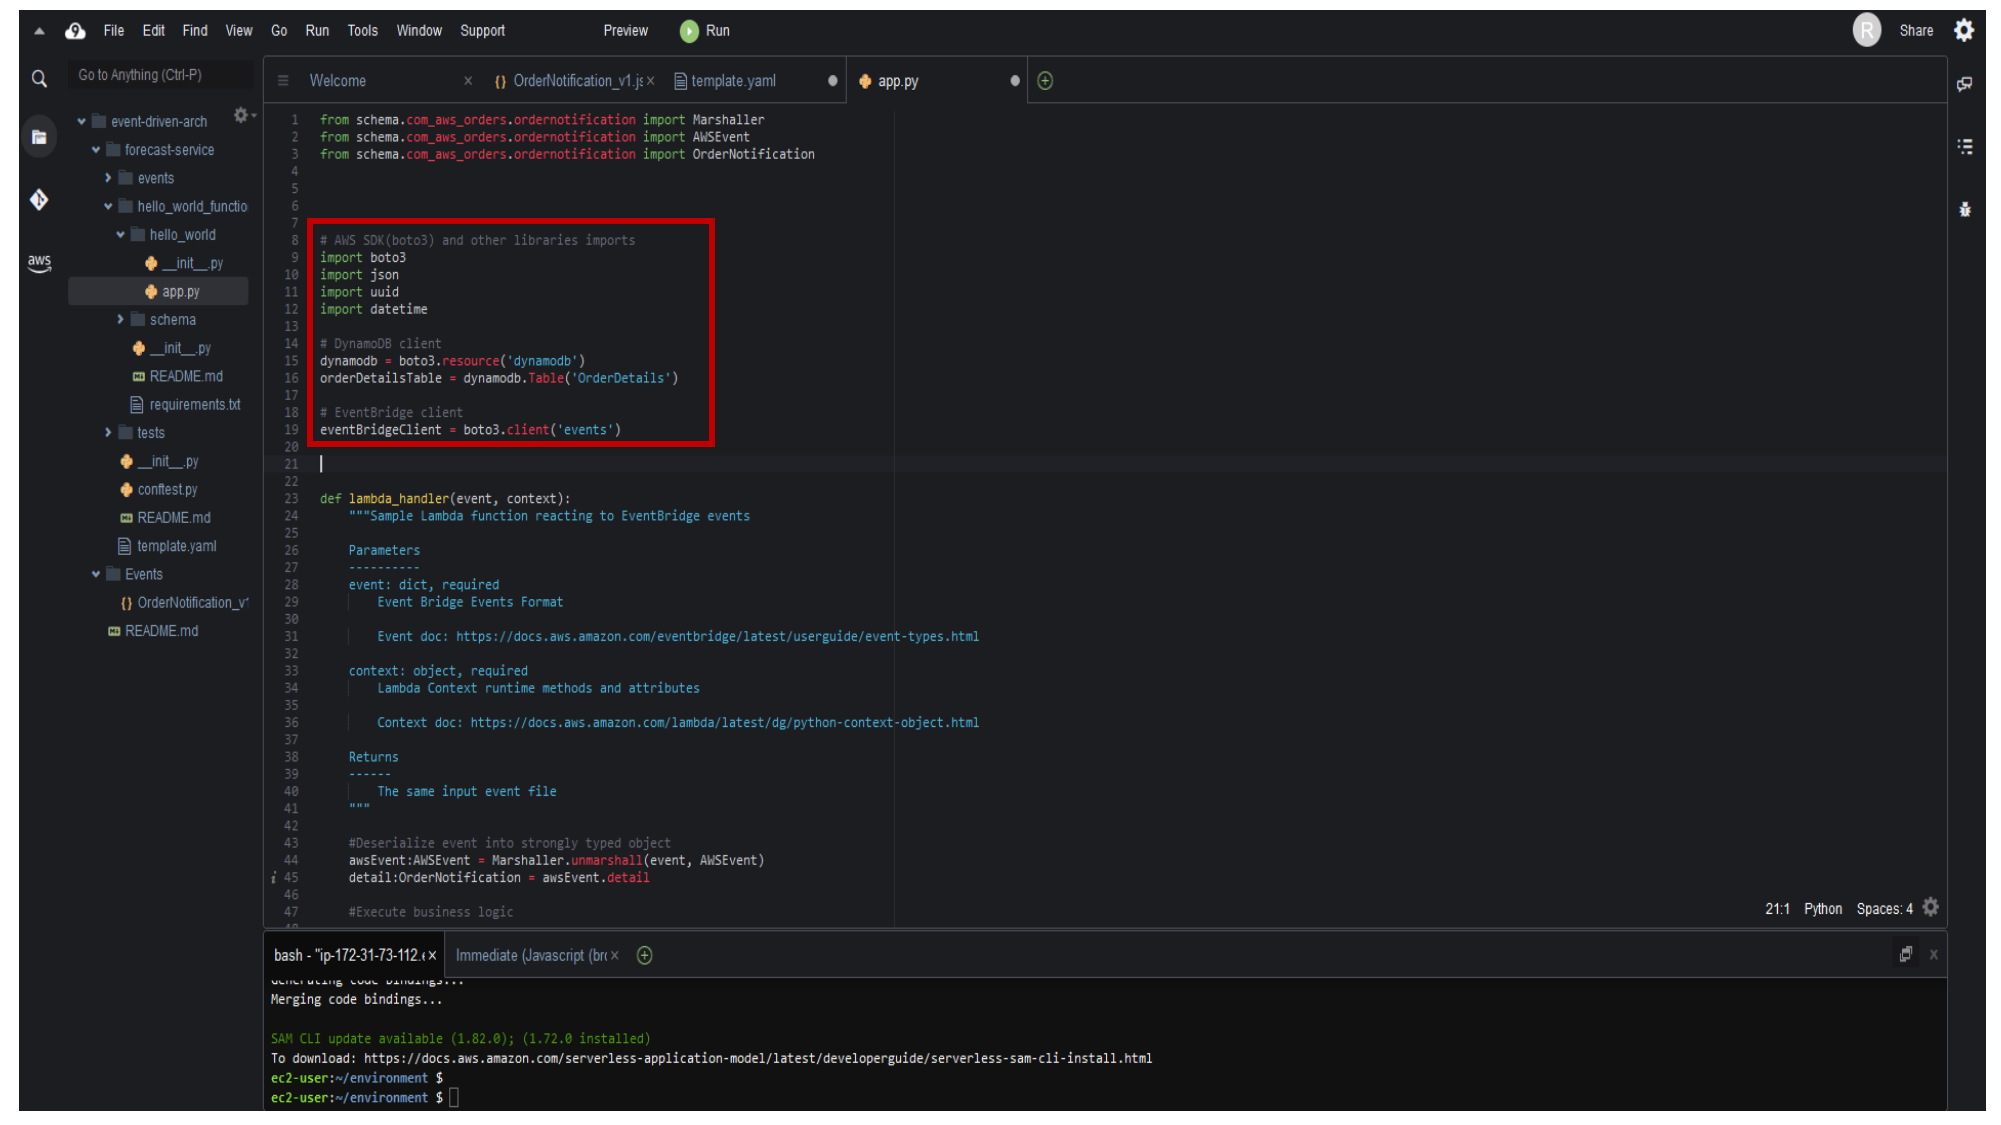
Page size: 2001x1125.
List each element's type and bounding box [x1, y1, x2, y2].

list [19, 10, 1986, 1111]
